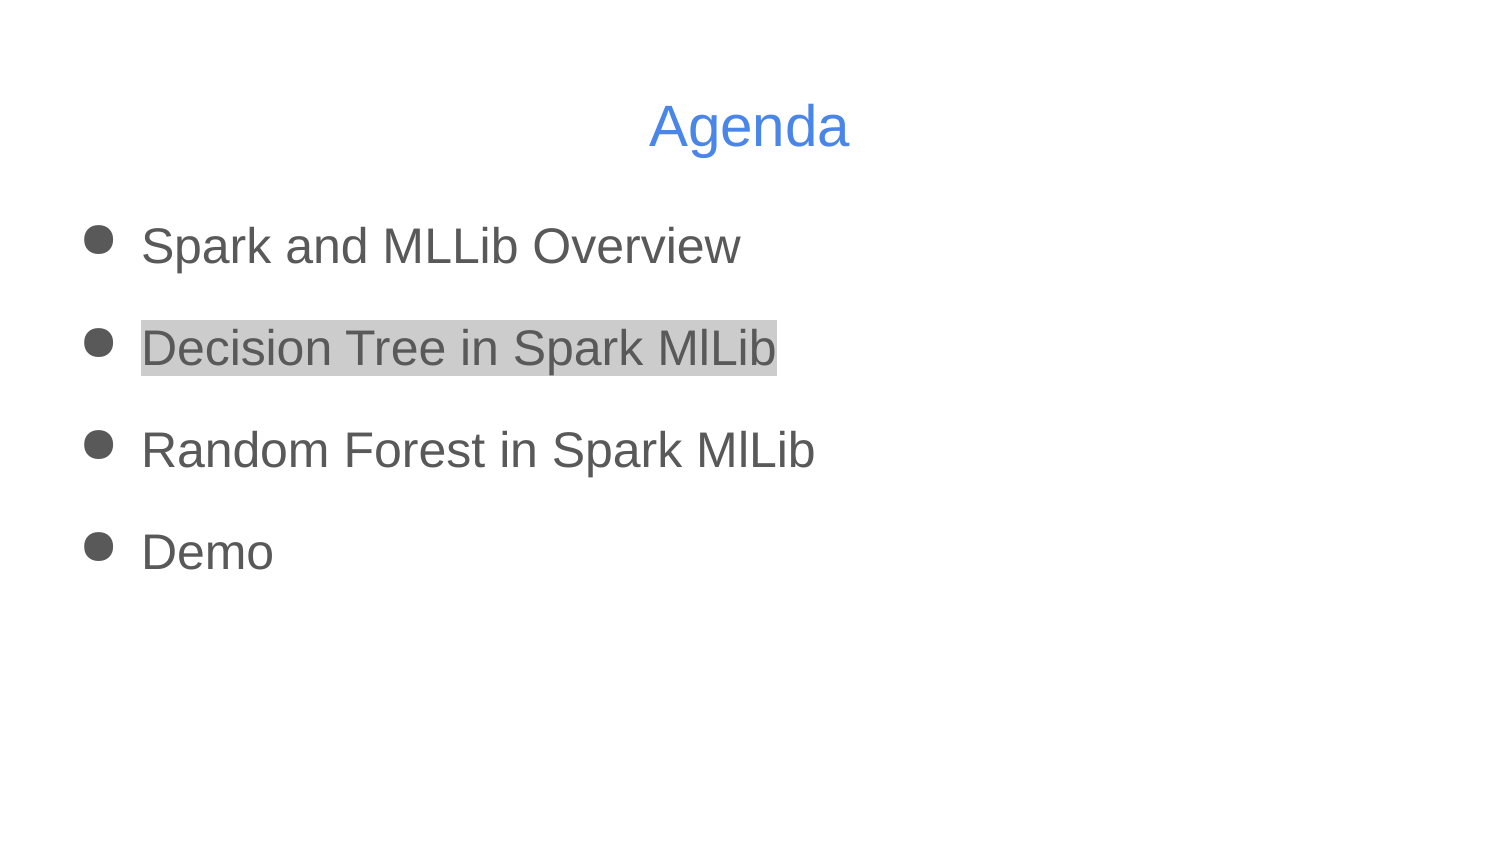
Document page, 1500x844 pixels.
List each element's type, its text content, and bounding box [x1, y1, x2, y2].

list Spark and MLLib Overview Decision Tree in Spark MlLib Random Forest in Spark MlLib Demo [51, 189, 1449, 750]
title Agenda [51, 72, 1449, 167]
